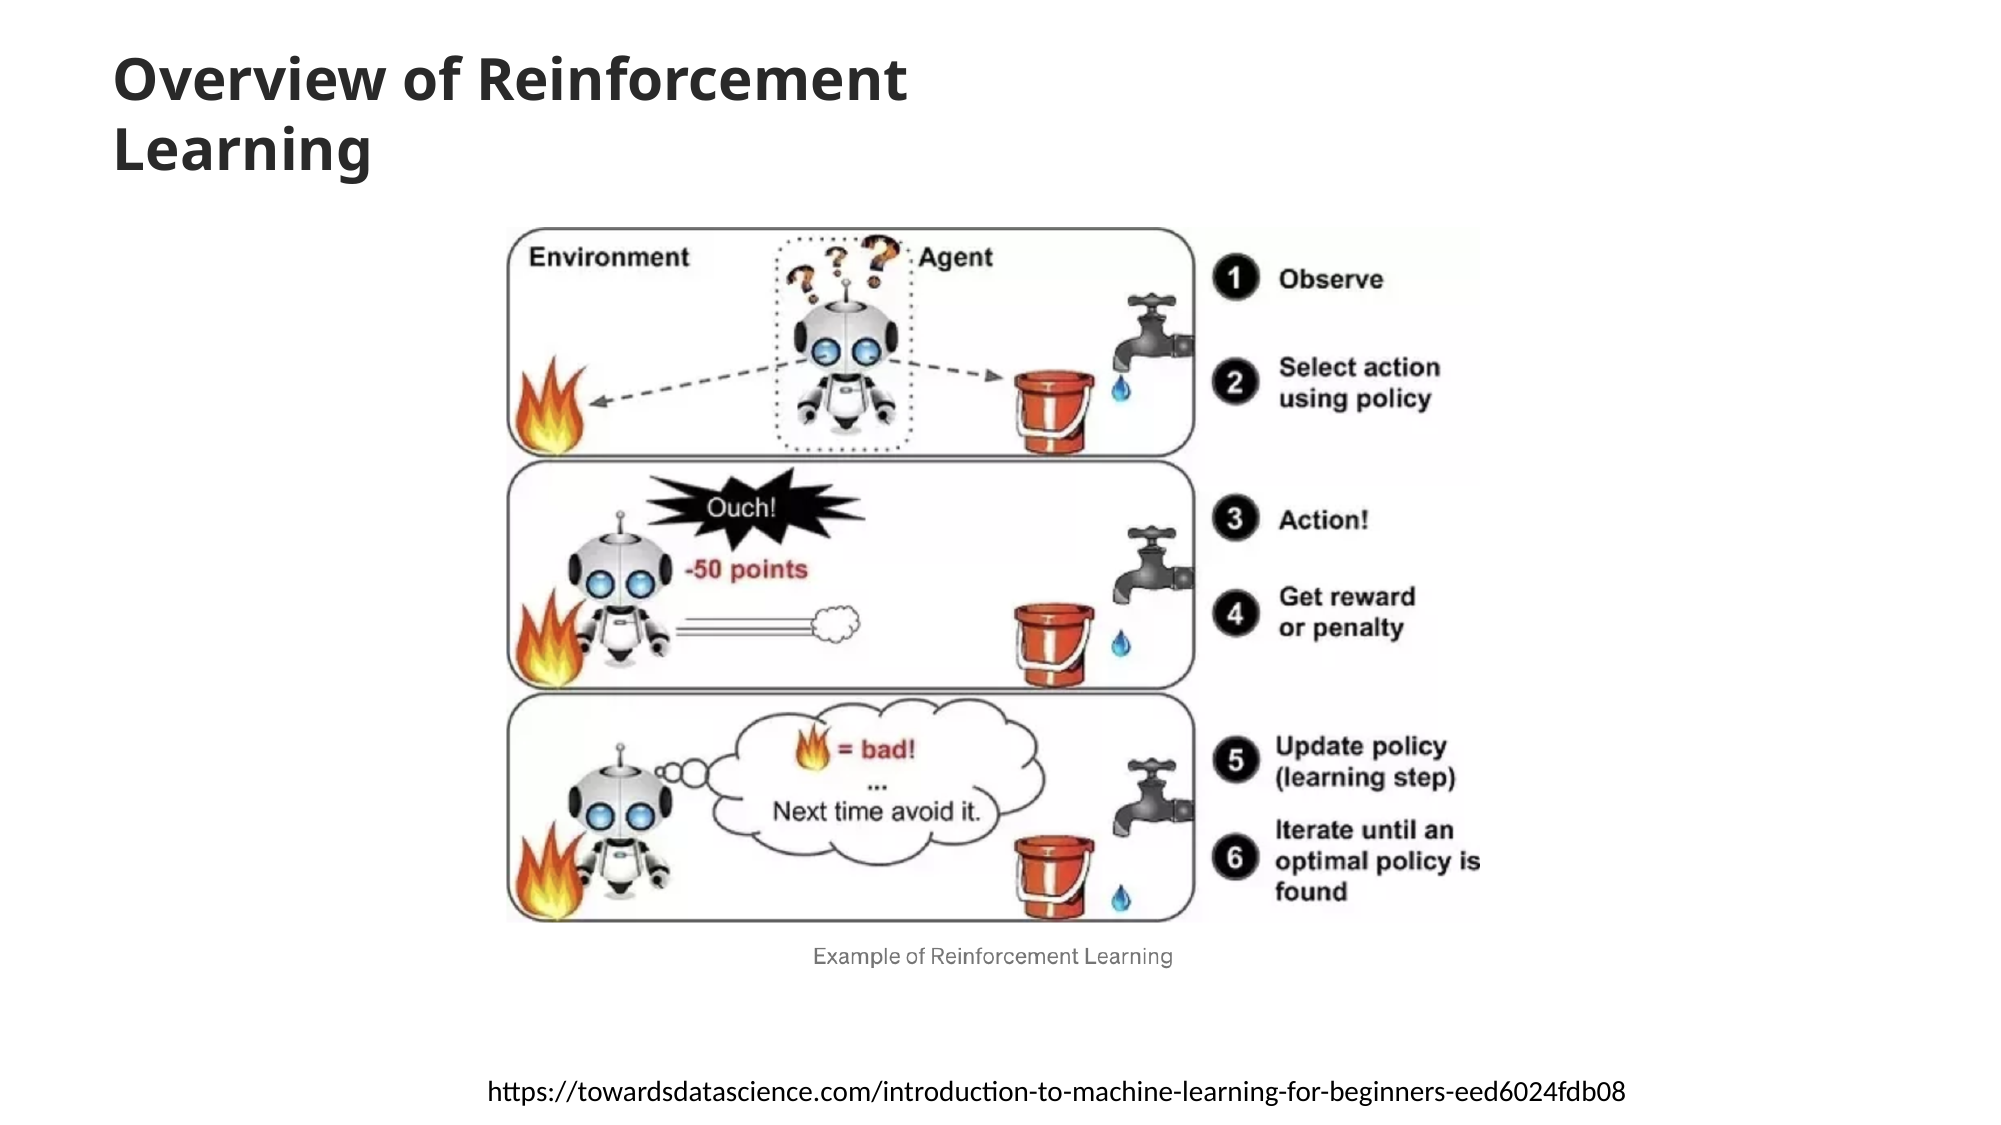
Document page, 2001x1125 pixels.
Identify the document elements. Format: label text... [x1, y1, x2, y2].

picture [396, 204, 1530, 982]
text_box https://towardsdatascience.com/introduction-to-machine-learning-for-beginners-eed6024fdb08 [472, 1065, 1663, 1115]
text_box Overview of Reinforcement Learning [97, 34, 1083, 190]
